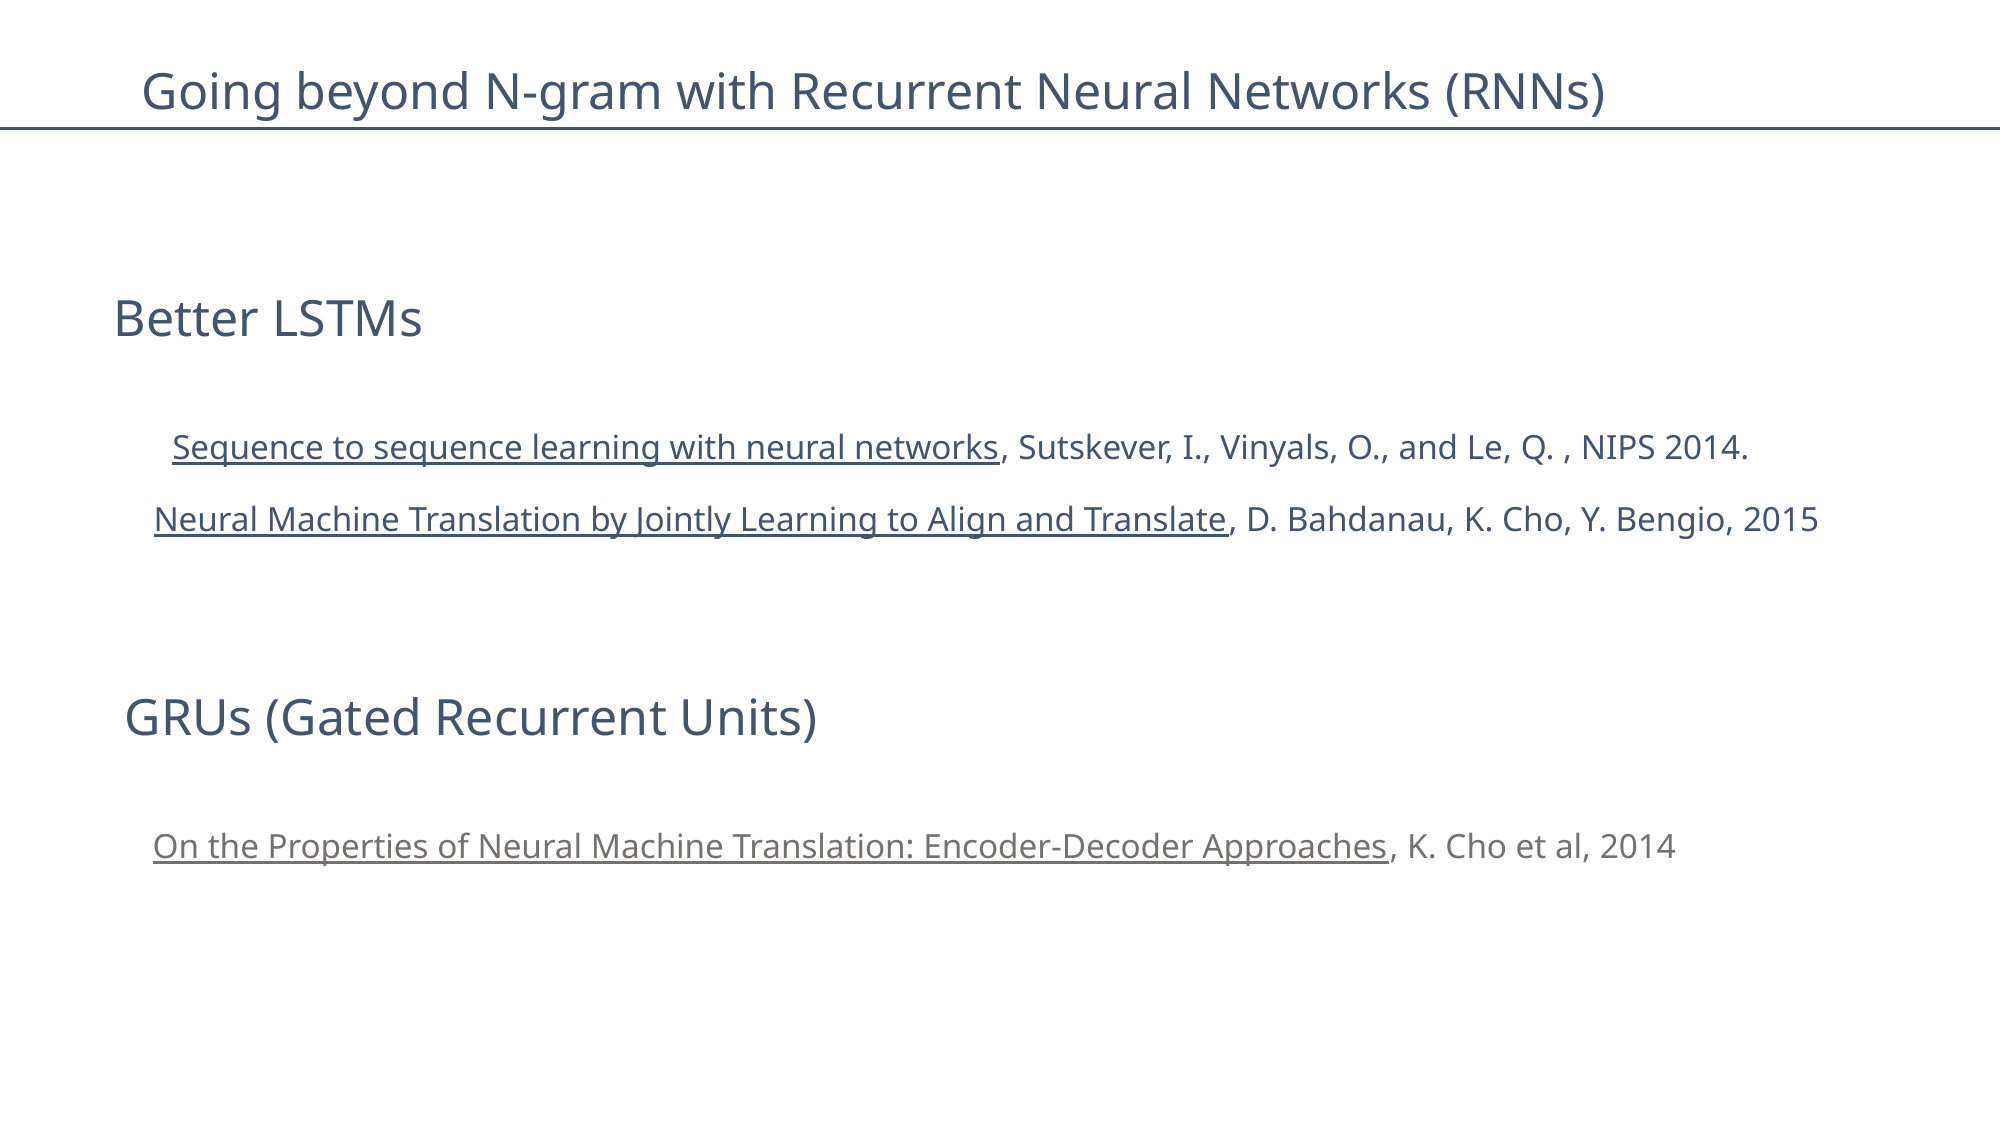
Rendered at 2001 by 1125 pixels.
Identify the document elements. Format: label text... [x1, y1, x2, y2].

text_box Better LSTMs [98, 279, 439, 414]
text_box Sequence to sequence learning with neural networks, Sutskever, I., Vinyals, O., and Le, Q. , NIPS 2014. [157, 419, 1766, 480]
text_box Going beyond N-gram with Recurrent Neural Networks (RNNs) [126, 52, 1622, 127]
text_box Neural Machine Translation by Jointly Learning to Align and Translate, D. Bahdanau, K. Cho, Y. Bengio, 2015 [138, 490, 1835, 551]
text_box On the Properties of Neural Machine Translation: Encoder-Decoder Approaches, K. Cho et al, 2014 [138, 817, 1692, 878]
text_box GRUs (Gated Recurrent Units) [109, 677, 833, 813]
